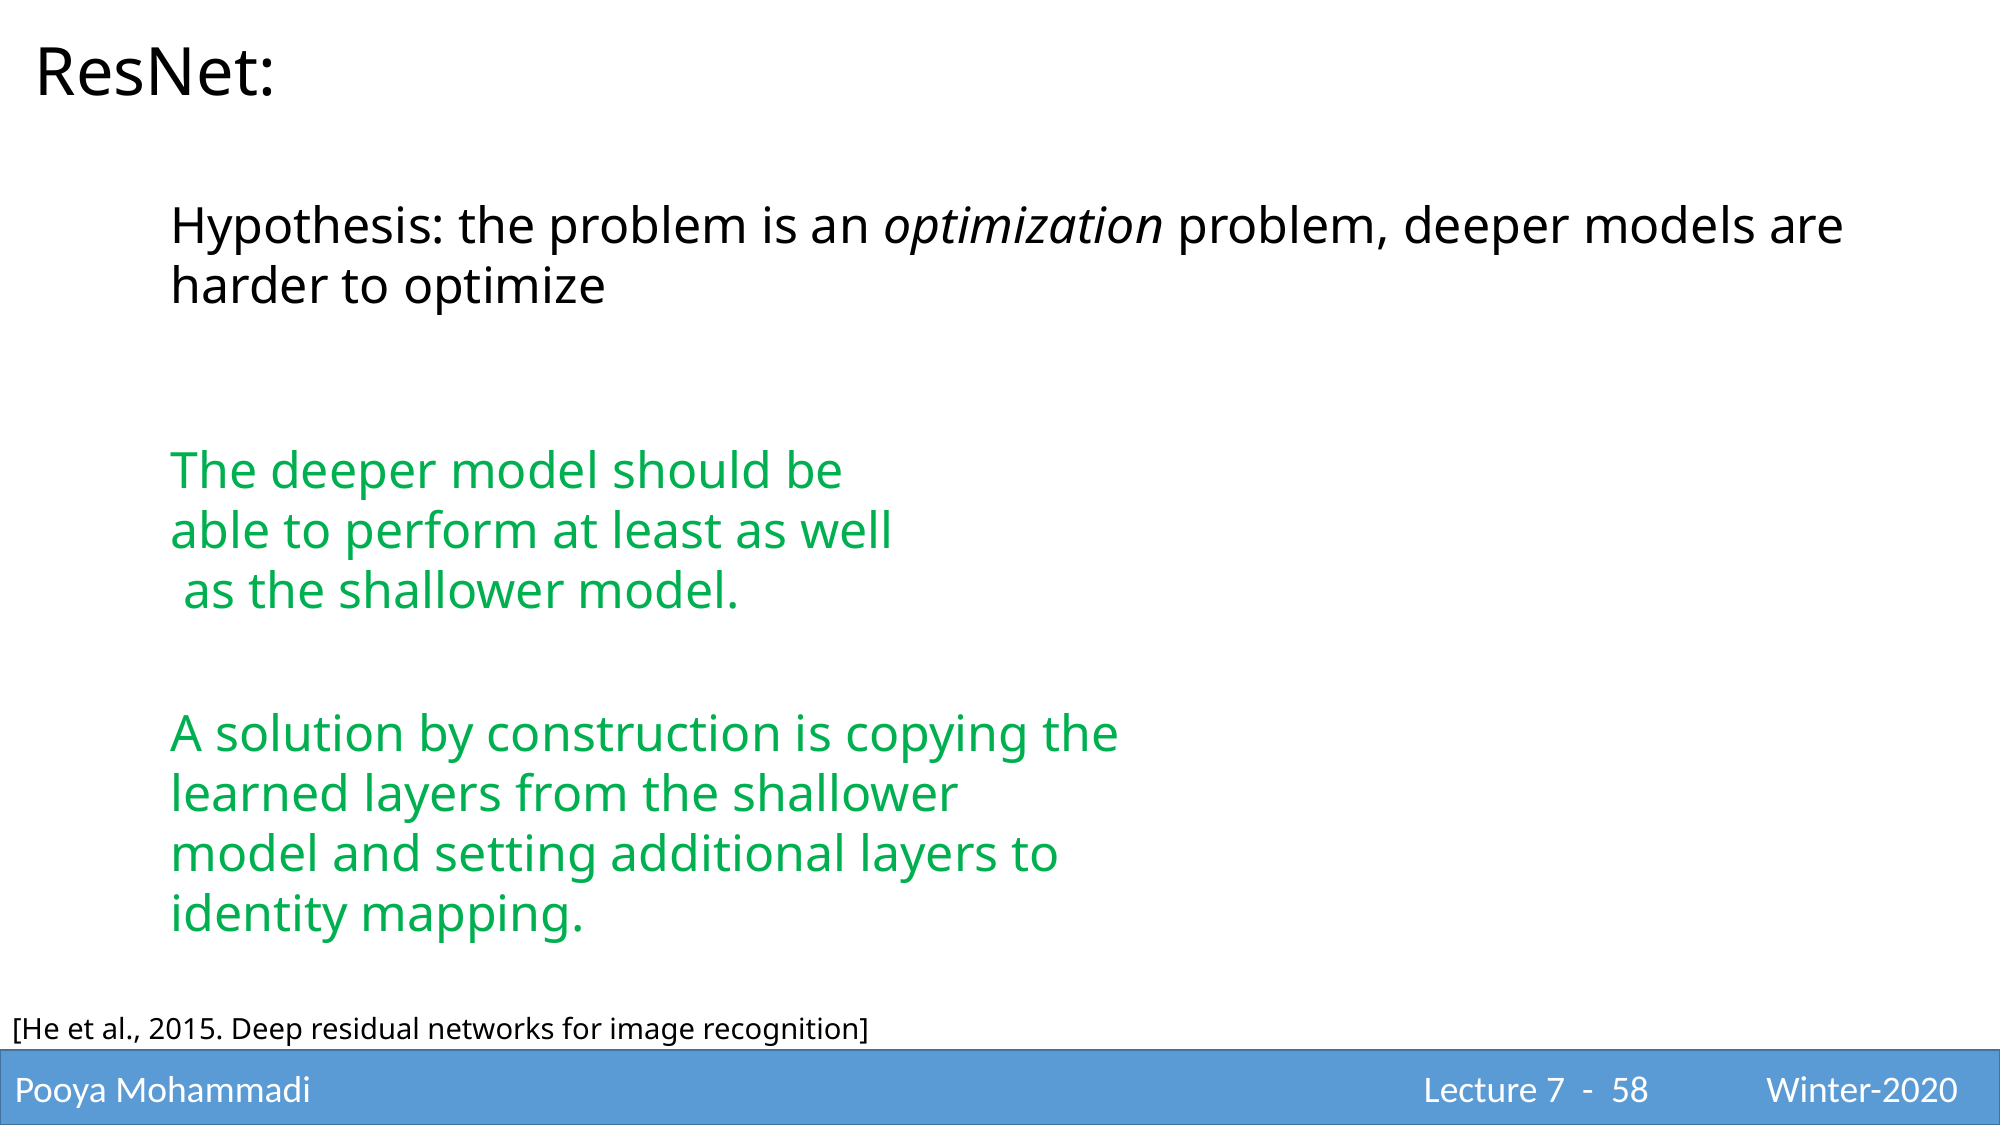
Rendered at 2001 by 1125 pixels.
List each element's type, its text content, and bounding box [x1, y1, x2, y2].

text_box A solution by construction is copying the learned layers from the shallower model and setting additional layers to identity mapping. [155, 693, 1167, 949]
text_box The deeper model should be able to perform at least as well as the shallower model. [155, 431, 939, 687]
text_box ResNet: [19, 21, 292, 117]
text_box Hypothesis: the problem is an optimization problem, deeper models are harder to optimize [155, 186, 1961, 382]
text_box Pooya Mohammadi Lecture 7 - 58 Winter-2020 [0, 1049, 2000, 1125]
text_box [He et al., 2015. Deep residual networks for image recognition] [0, 1002, 885, 1053]
